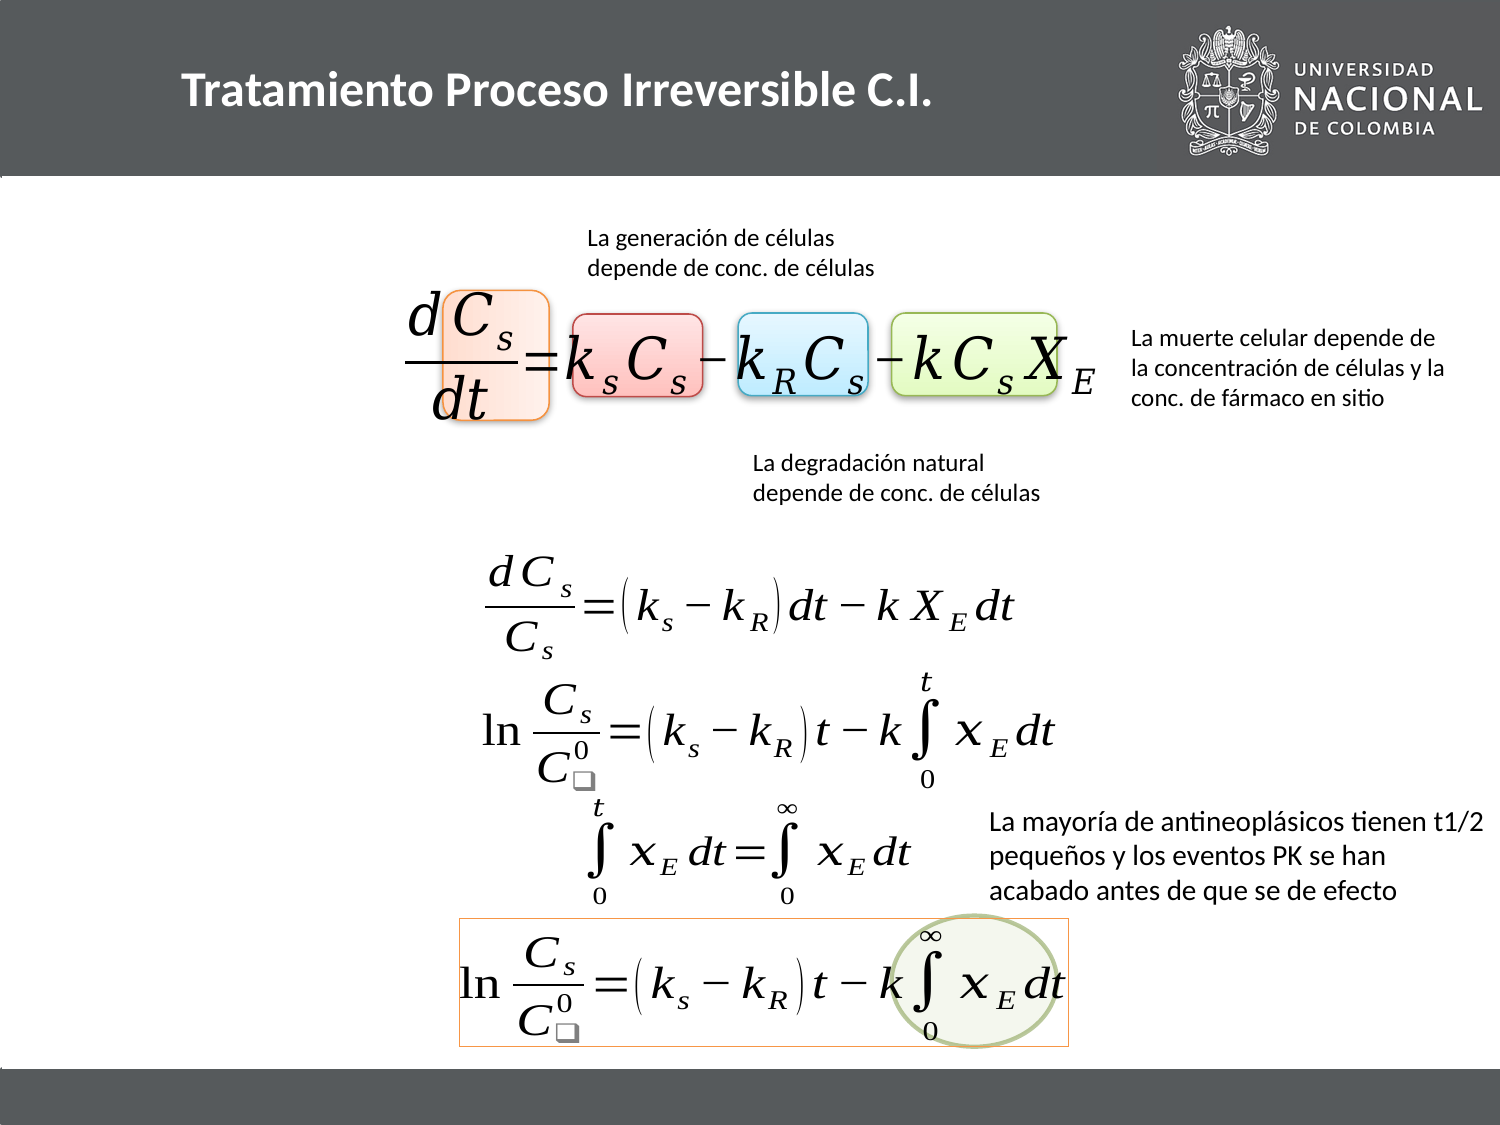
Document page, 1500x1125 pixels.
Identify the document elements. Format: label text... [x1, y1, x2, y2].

picture [460, 968, 464, 997]
text_box [889, 919, 1059, 1046]
text_box La muerte celular depende de la concentración de células y la conc. de fármaco en sitio [1116, 314, 1471, 419]
picture [1003, 919, 1068, 1046]
text_box [890, 312, 1058, 397]
text_box [943, 913, 1005, 918]
title Tratamiento Proceso Irreversible C.I. [0, 0, 1117, 173]
text_box La mayoría de antineoplásicos tienen t1/2 pequeños y los eventos PK se han acabado antes de que se de efecto [974, 794, 1500, 914]
text_box [572, 313, 704, 398]
picture [460, 919, 946, 1046]
text_box La generación de células depende de conc. de células [572, 214, 928, 290]
text_box La degradación natural depende de conc. de células [738, 439, 1093, 515]
text_box [442, 289, 550, 422]
text_box [737, 312, 869, 397]
picture [0, 0, 1500, 1125]
